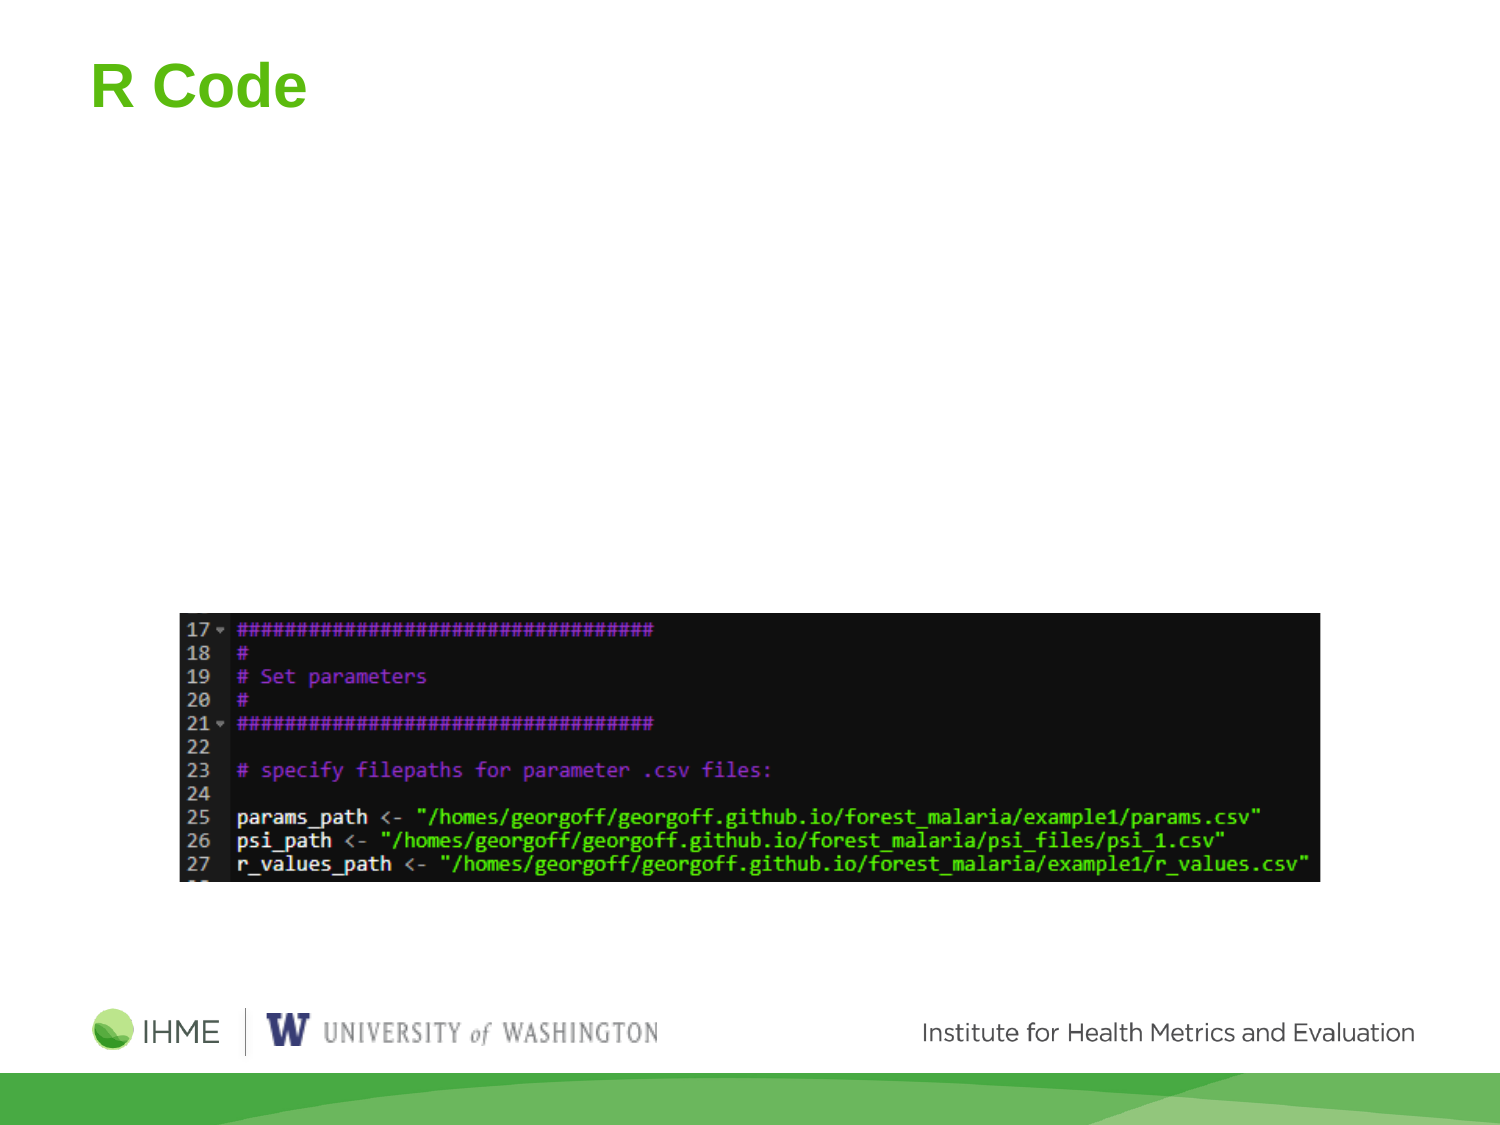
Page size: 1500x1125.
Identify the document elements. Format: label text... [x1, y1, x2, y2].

picture [92, 1008, 219, 1050]
picture [179, 613, 1321, 883]
picture [915, 1015, 1420, 1047]
picture [0, 1073, 1500, 1125]
title R Code [75, 37, 1419, 128]
